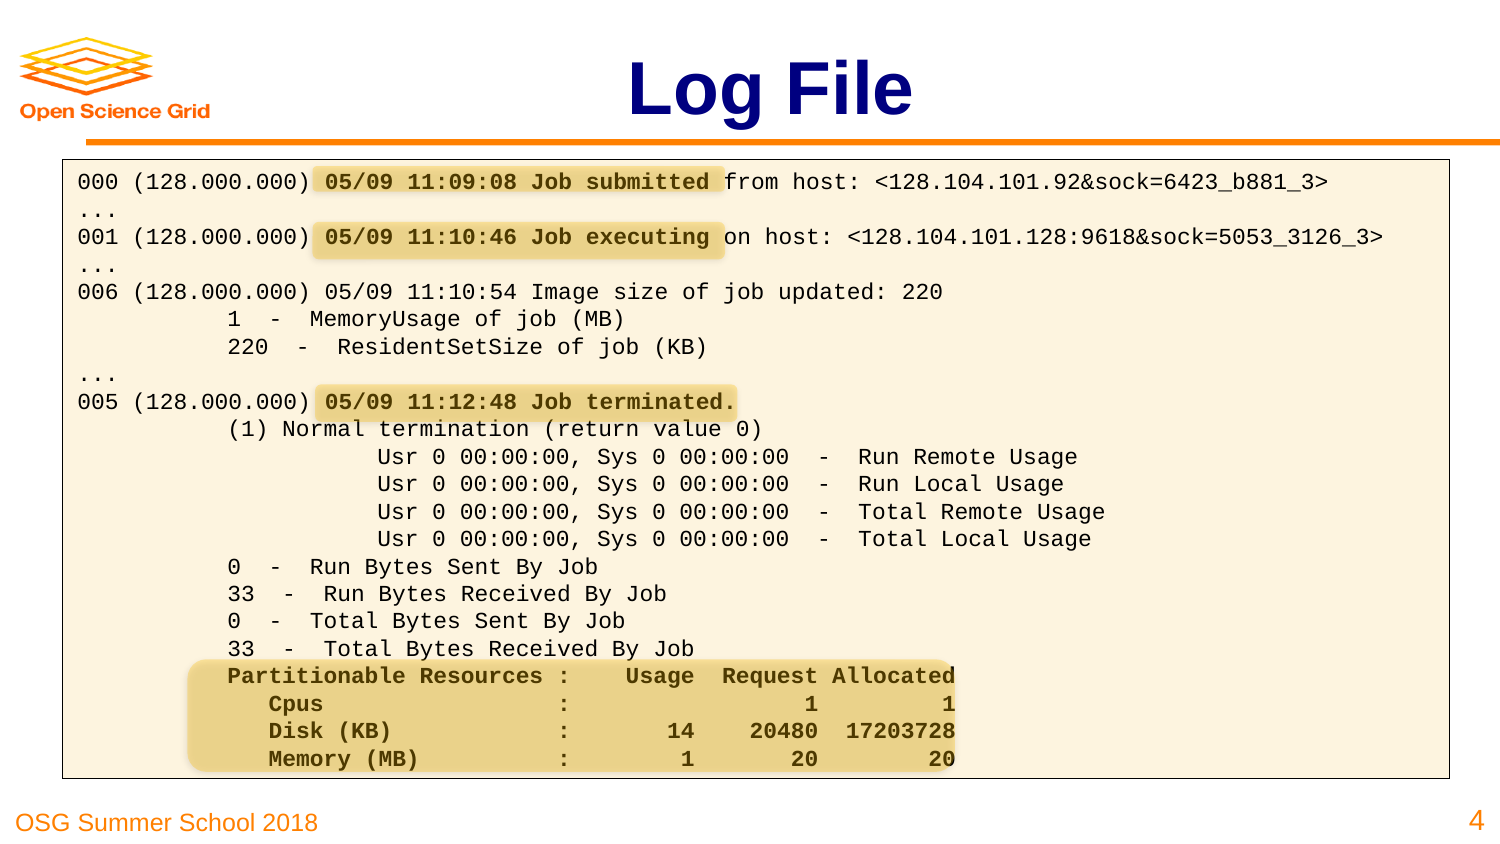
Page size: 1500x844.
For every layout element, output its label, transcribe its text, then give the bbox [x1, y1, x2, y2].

picture [0, 20, 201, 134]
text_box [314, 383, 739, 423]
text_box 000 (128.000.000) 05/09 11:09:08 Job submitted from host: <128.104.101.92&sock=6423_b881_3> ... 001 (128.000.000) 05/09 11:10:46 Job executing on host: <128.104.101.128:9618&sock=5053_3126_3> ... 006 (128.000.000) 05/09 11:10:54 Image size of job updated: 220 1 - MemoryUsage of job (MB) 220 - ResidentSetSize of job (KB) ... 005 (128.000.000) 05/09 11:12:48 Job terminated. (1) Normal termination (return value 0) Usr 0 00:00:00, Sys 0 00:00:00 - Run Remote Usage Usr 0 00:00:00, Sys 0 00:00:00 - Run Local Usage Usr 0 00:00:00, Sys 0 00:00:00 - Total Remote Usage Usr 0 00:00:00, Sys 0 00:00:00 - Total Local Usage 0 - Run Bytes Sent By Job 33 - Run Bytes Received By Job 0 - Total Bytes Sent By Job 33 - Total Bytes Received By Job Partitionable Resources : Usage Request Allocated Cpus : 1 1 Disk (KB) : 14 20480 17203728 Memory (MB) : 1 20 20 [62, 159, 1450, 779]
title Log File [201, 14, 1342, 155]
text_box [311, 221, 726, 261]
text_box [186, 658, 956, 773]
text_box [311, 165, 726, 193]
slide_number 4 [1430, 787, 1500, 844]
